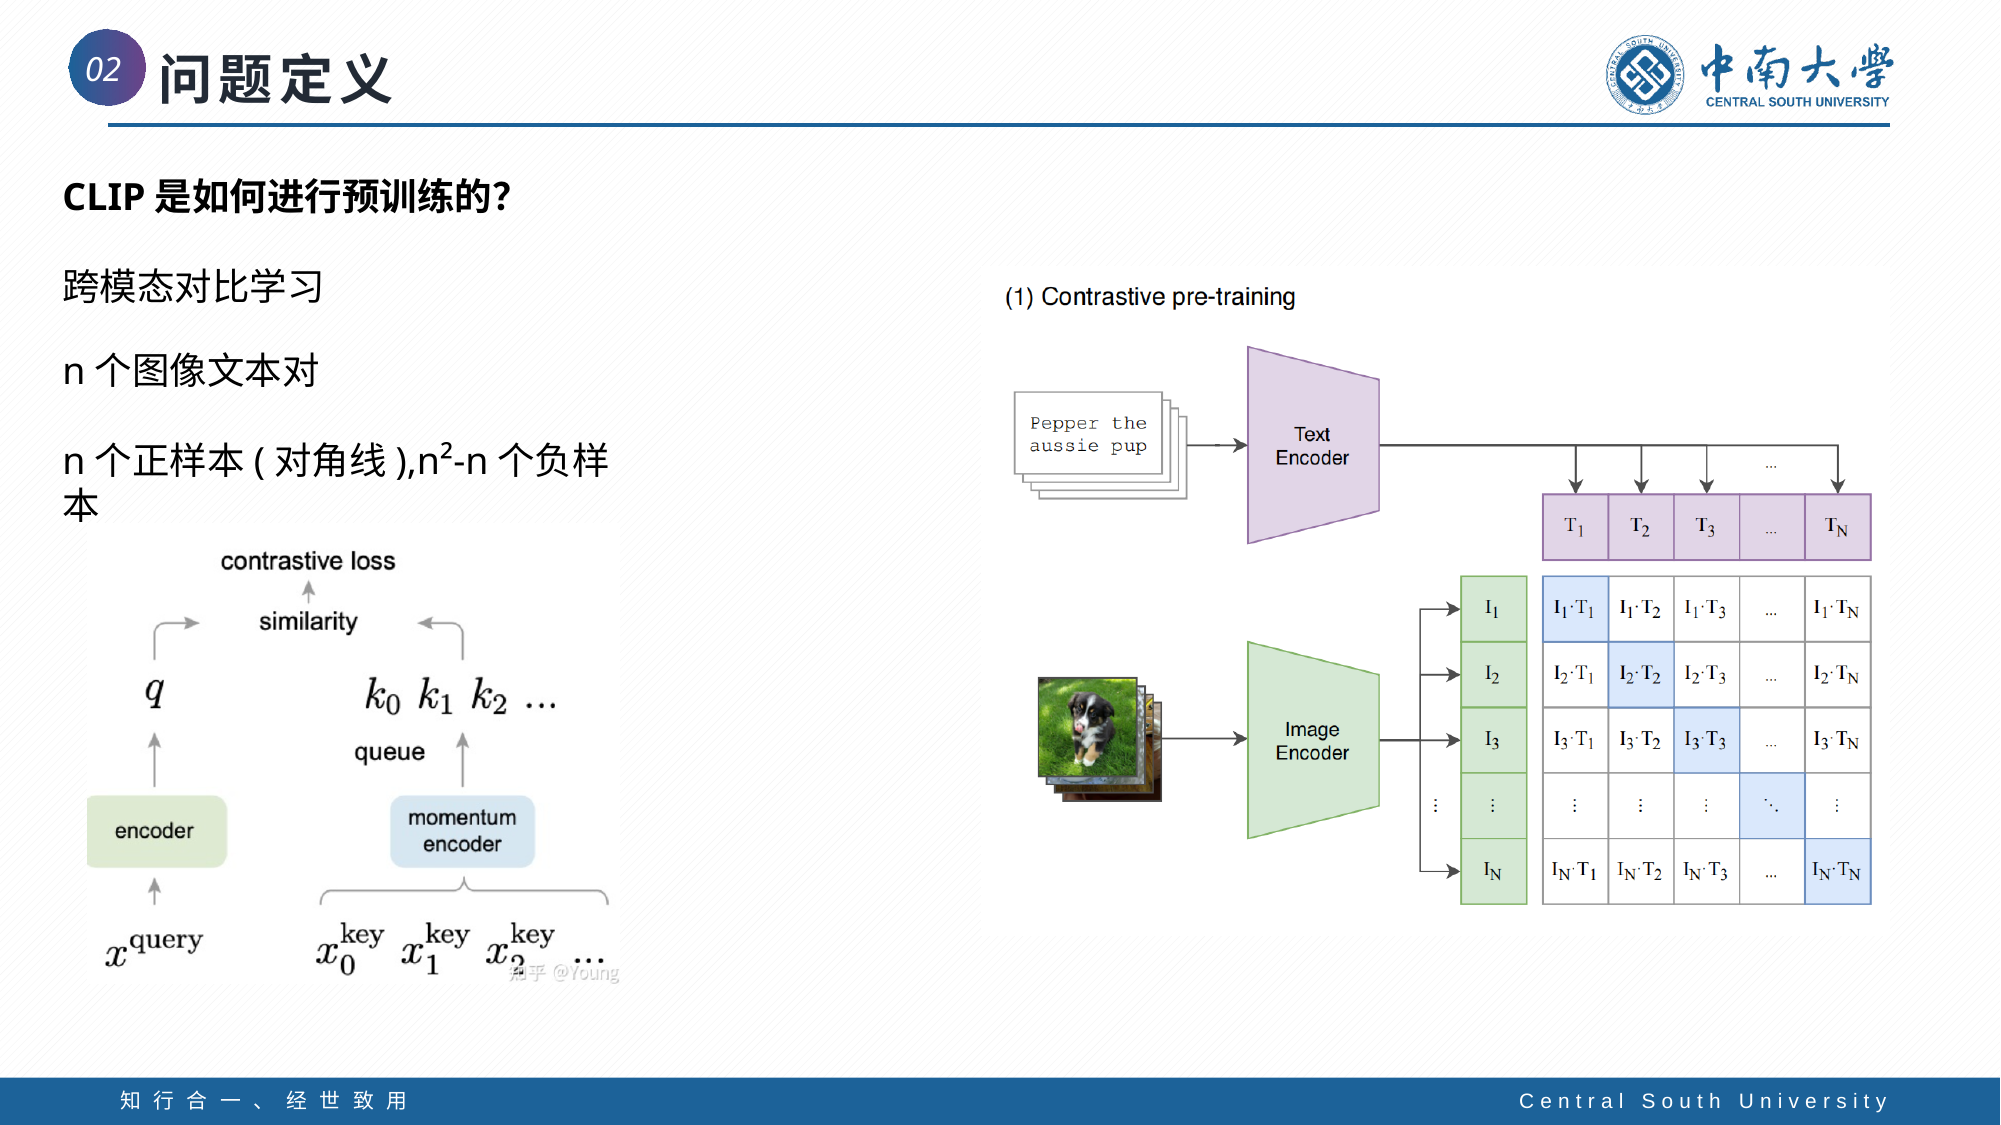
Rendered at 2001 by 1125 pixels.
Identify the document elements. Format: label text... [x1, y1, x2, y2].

text_box 问题定义 [158, 0, 1050, 118]
picture [1595, 28, 1907, 121]
text_box Central South University [1504, 1080, 1902, 1120]
text_box CLIP是如何进行预训练的？ 跨模态对比学习 [47, 165, 1020, 316]
picture [981, 266, 1890, 936]
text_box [47, 28, 159, 106]
text_box 知行合一、经世致用 [105, 1080, 423, 1120]
text_box [0, 1077, 2000, 1125]
text_box n个图像文本对 n个正样本(对角线),n²-n个负样本 [47, 340, 627, 535]
picture [87, 523, 620, 984]
